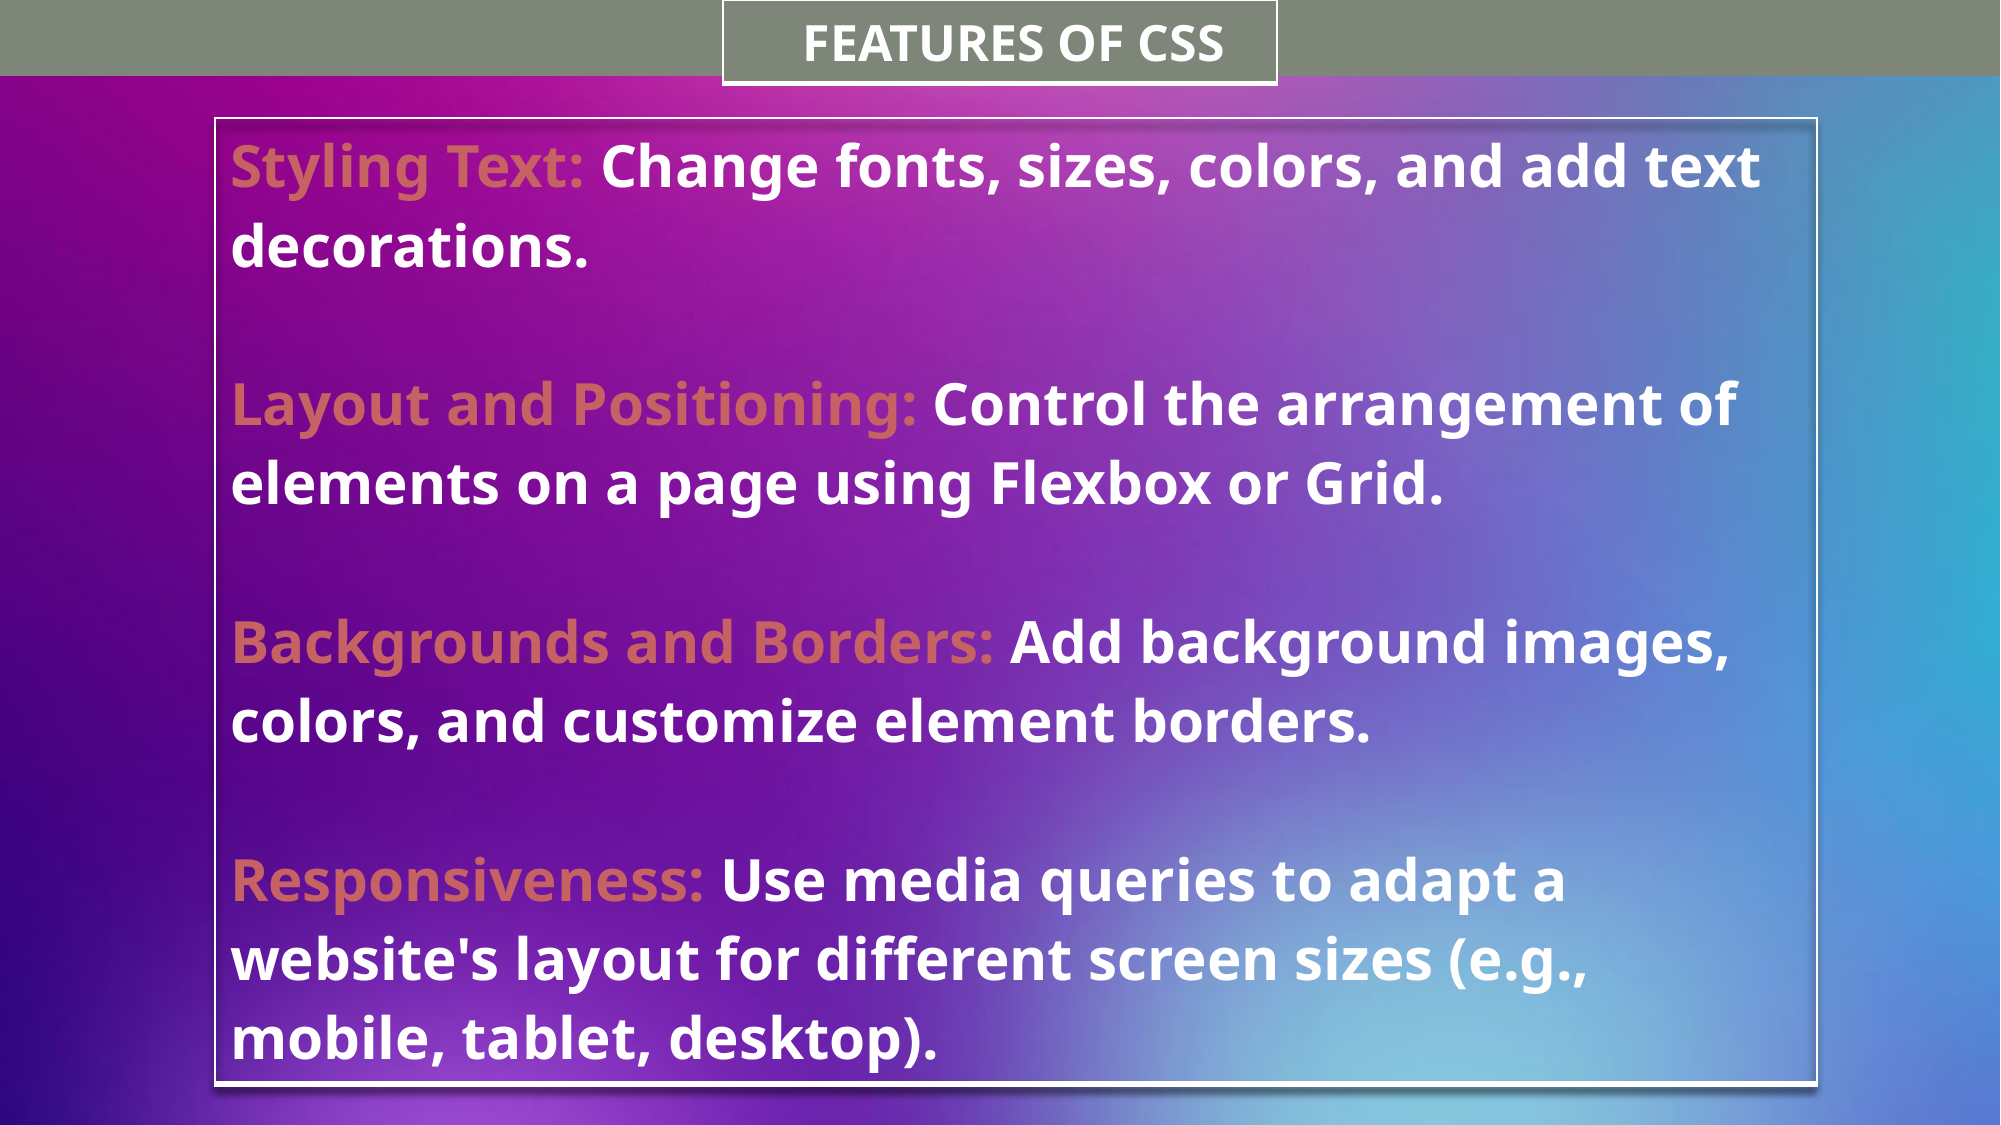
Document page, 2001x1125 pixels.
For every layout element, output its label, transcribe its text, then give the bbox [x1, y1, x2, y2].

table_header FEATURES OF CSS [724, 1, 1276, 76]
picture [0, 76, 2000, 1125]
